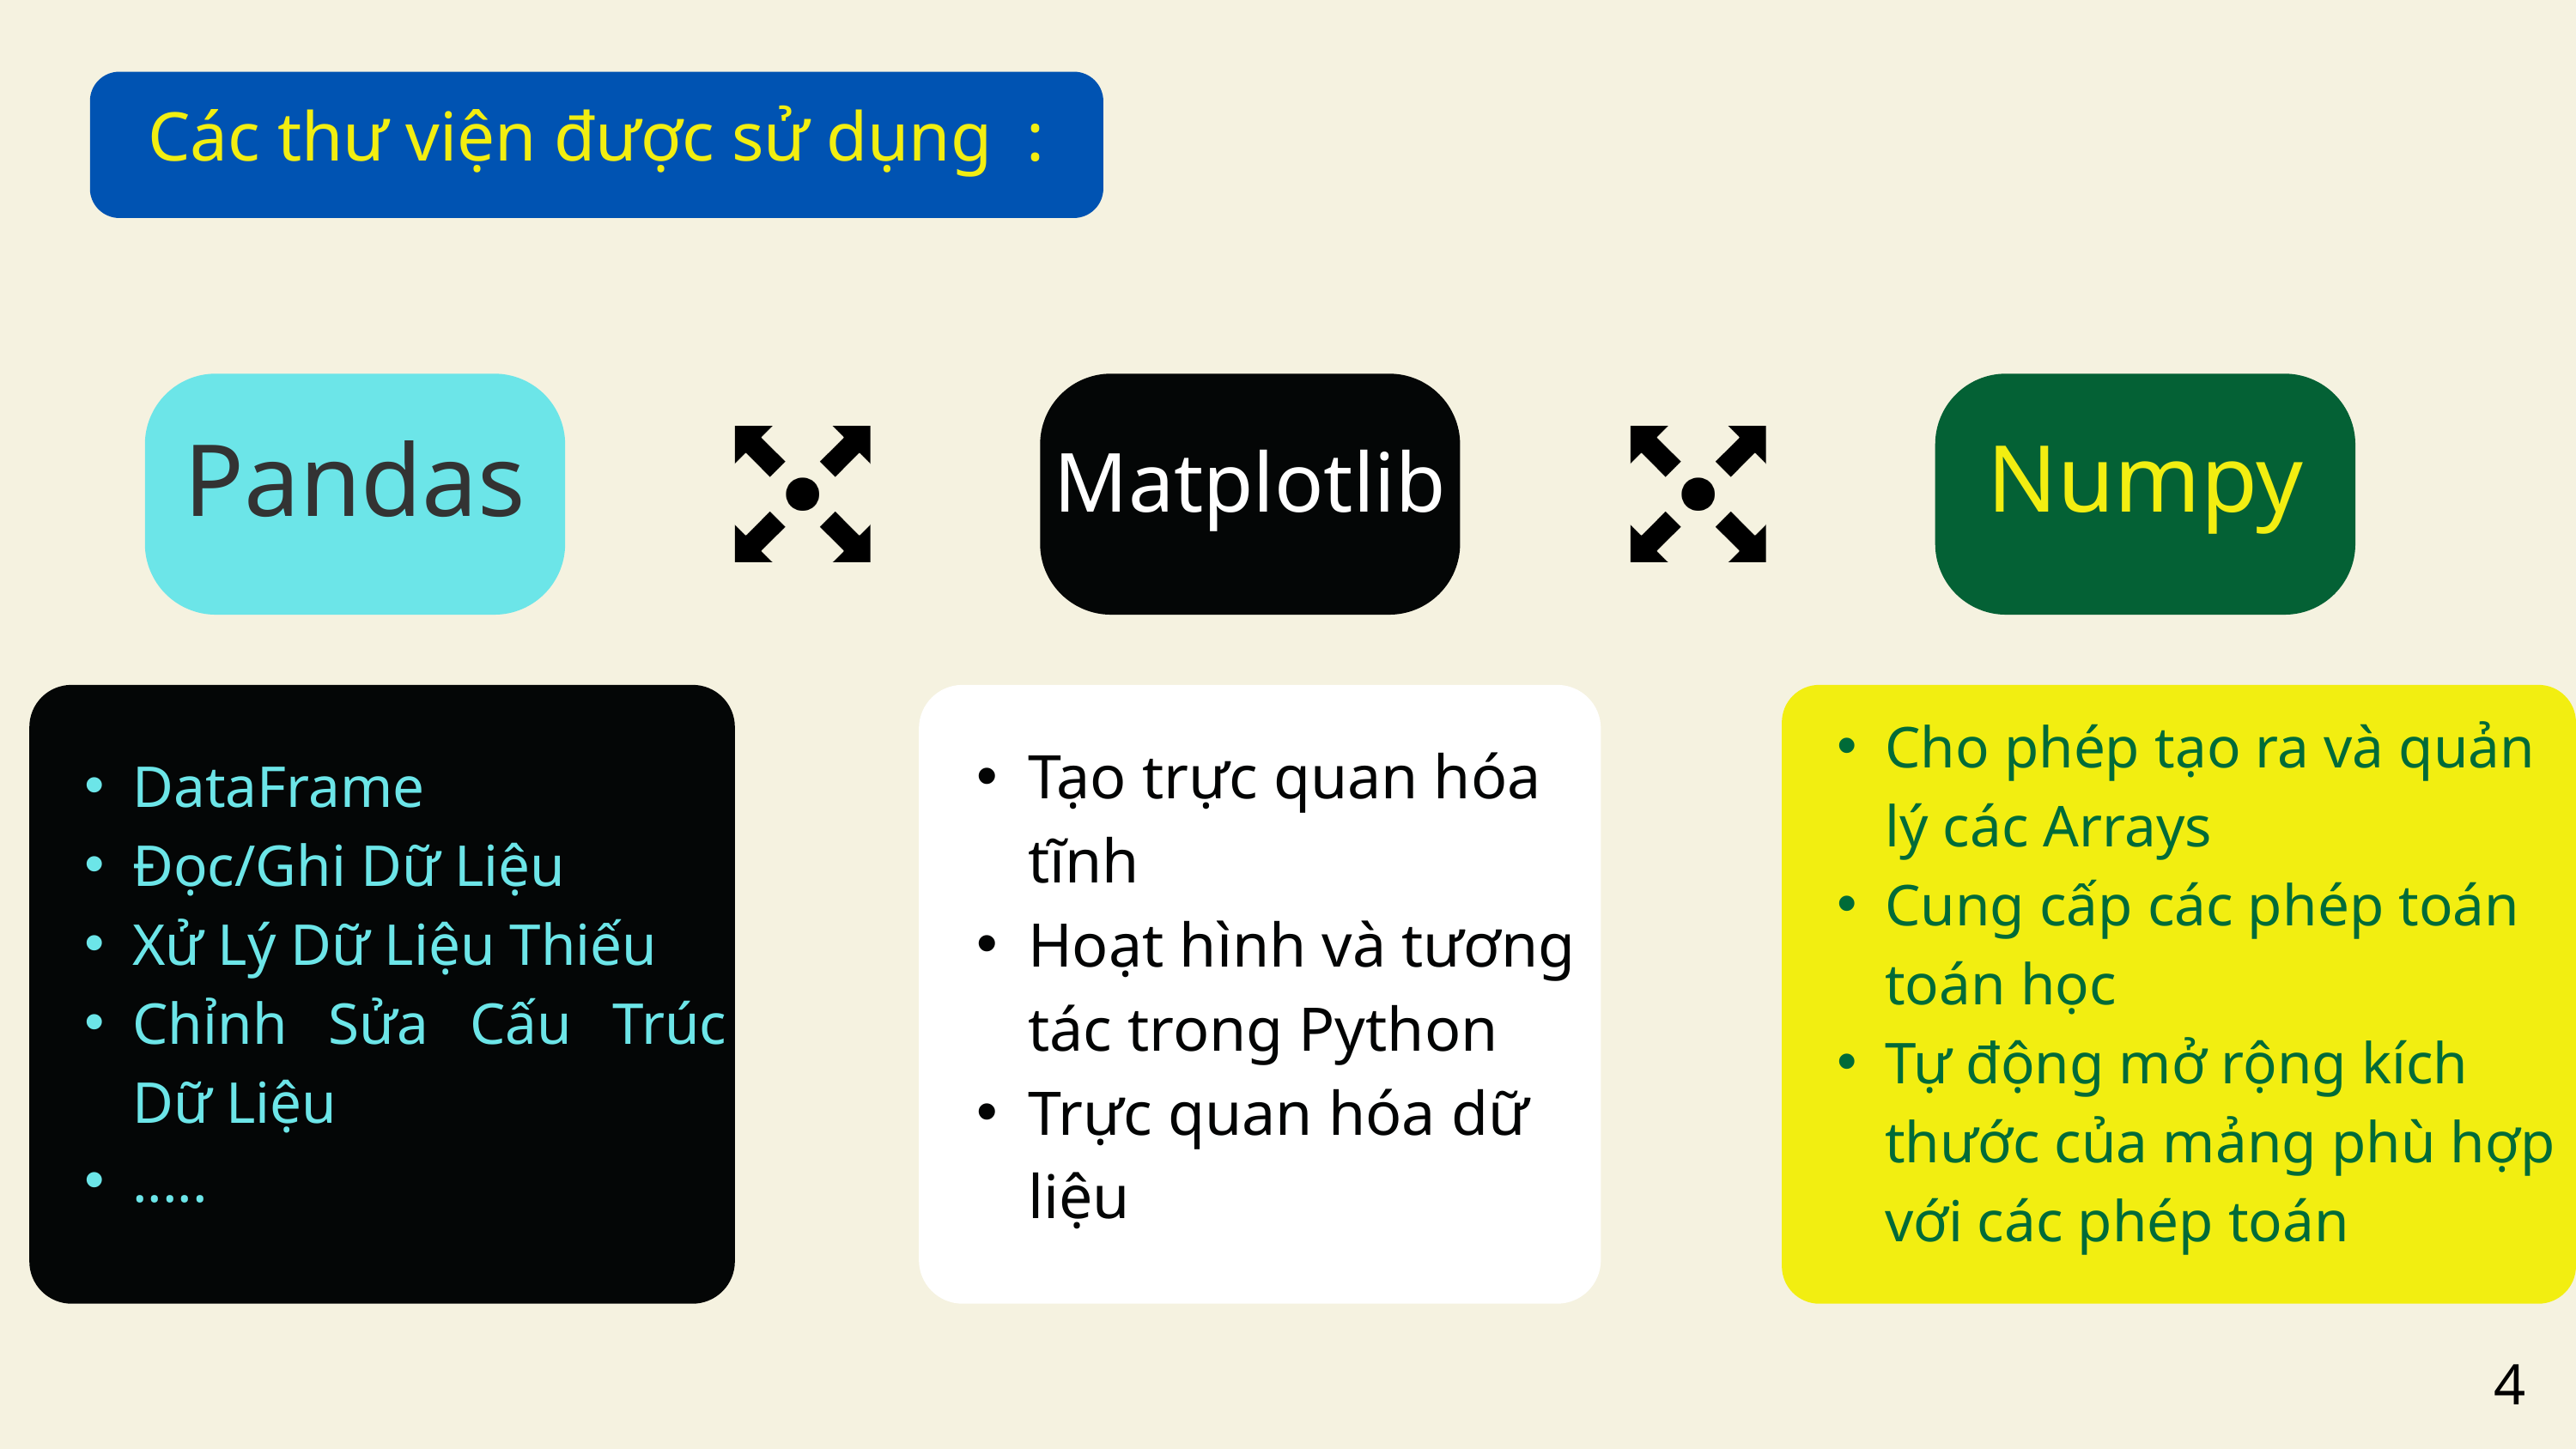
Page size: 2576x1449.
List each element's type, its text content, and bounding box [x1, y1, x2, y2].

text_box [89, 71, 1104, 219]
text_box [1630, 426, 1766, 562]
text_box [734, 426, 871, 562]
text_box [144, 373, 566, 615]
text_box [1781, 684, 2576, 1304]
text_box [1935, 373, 2356, 615]
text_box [28, 684, 736, 1304]
text_box 4 [2492, 1337, 2527, 1416]
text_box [918, 684, 1601, 1304]
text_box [1040, 373, 1461, 615]
